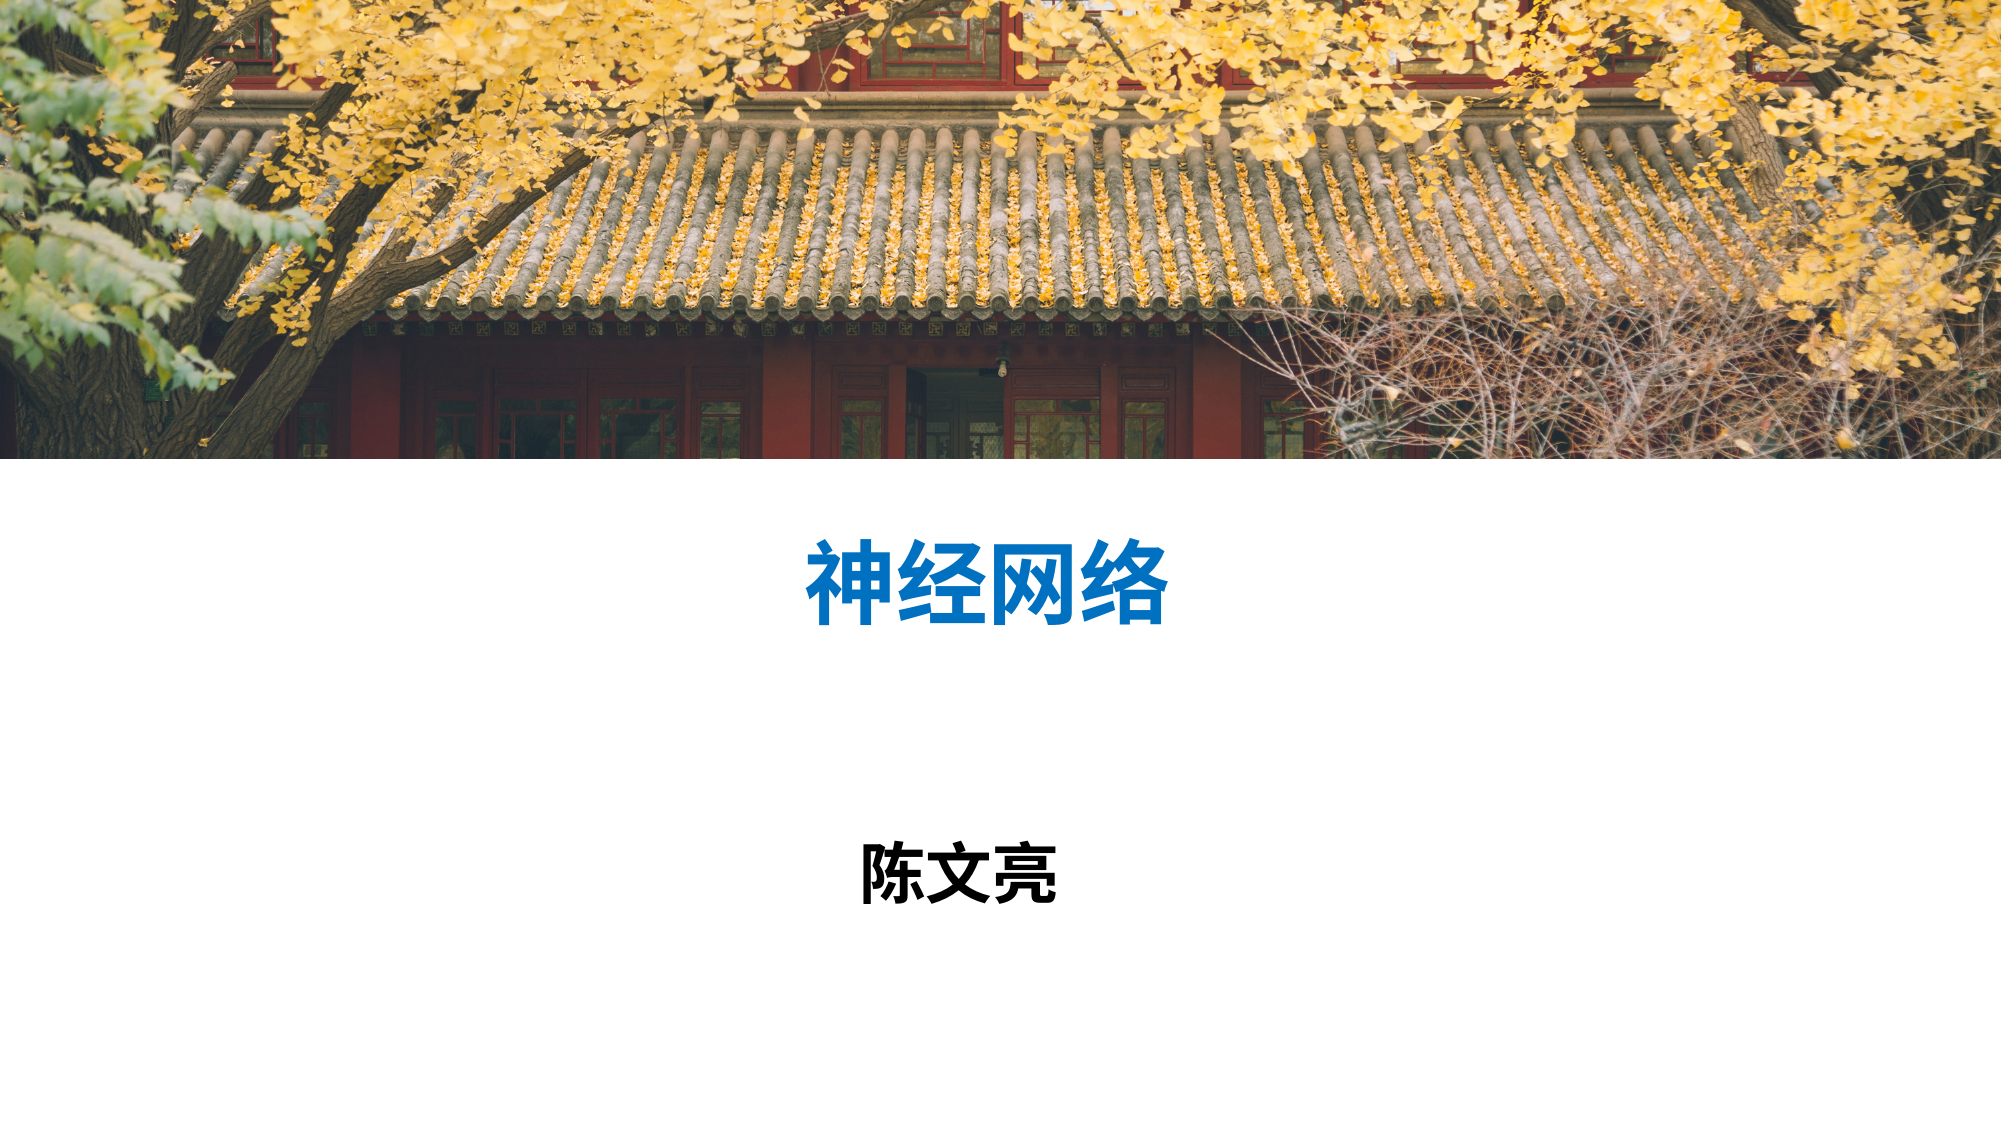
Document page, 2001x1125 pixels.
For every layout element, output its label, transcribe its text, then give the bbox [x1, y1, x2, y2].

text_box 神经网络 [575, 518, 1401, 644]
picture [0, 0, 2001, 459]
text_box 陈文亮 [844, 824, 1075, 920]
